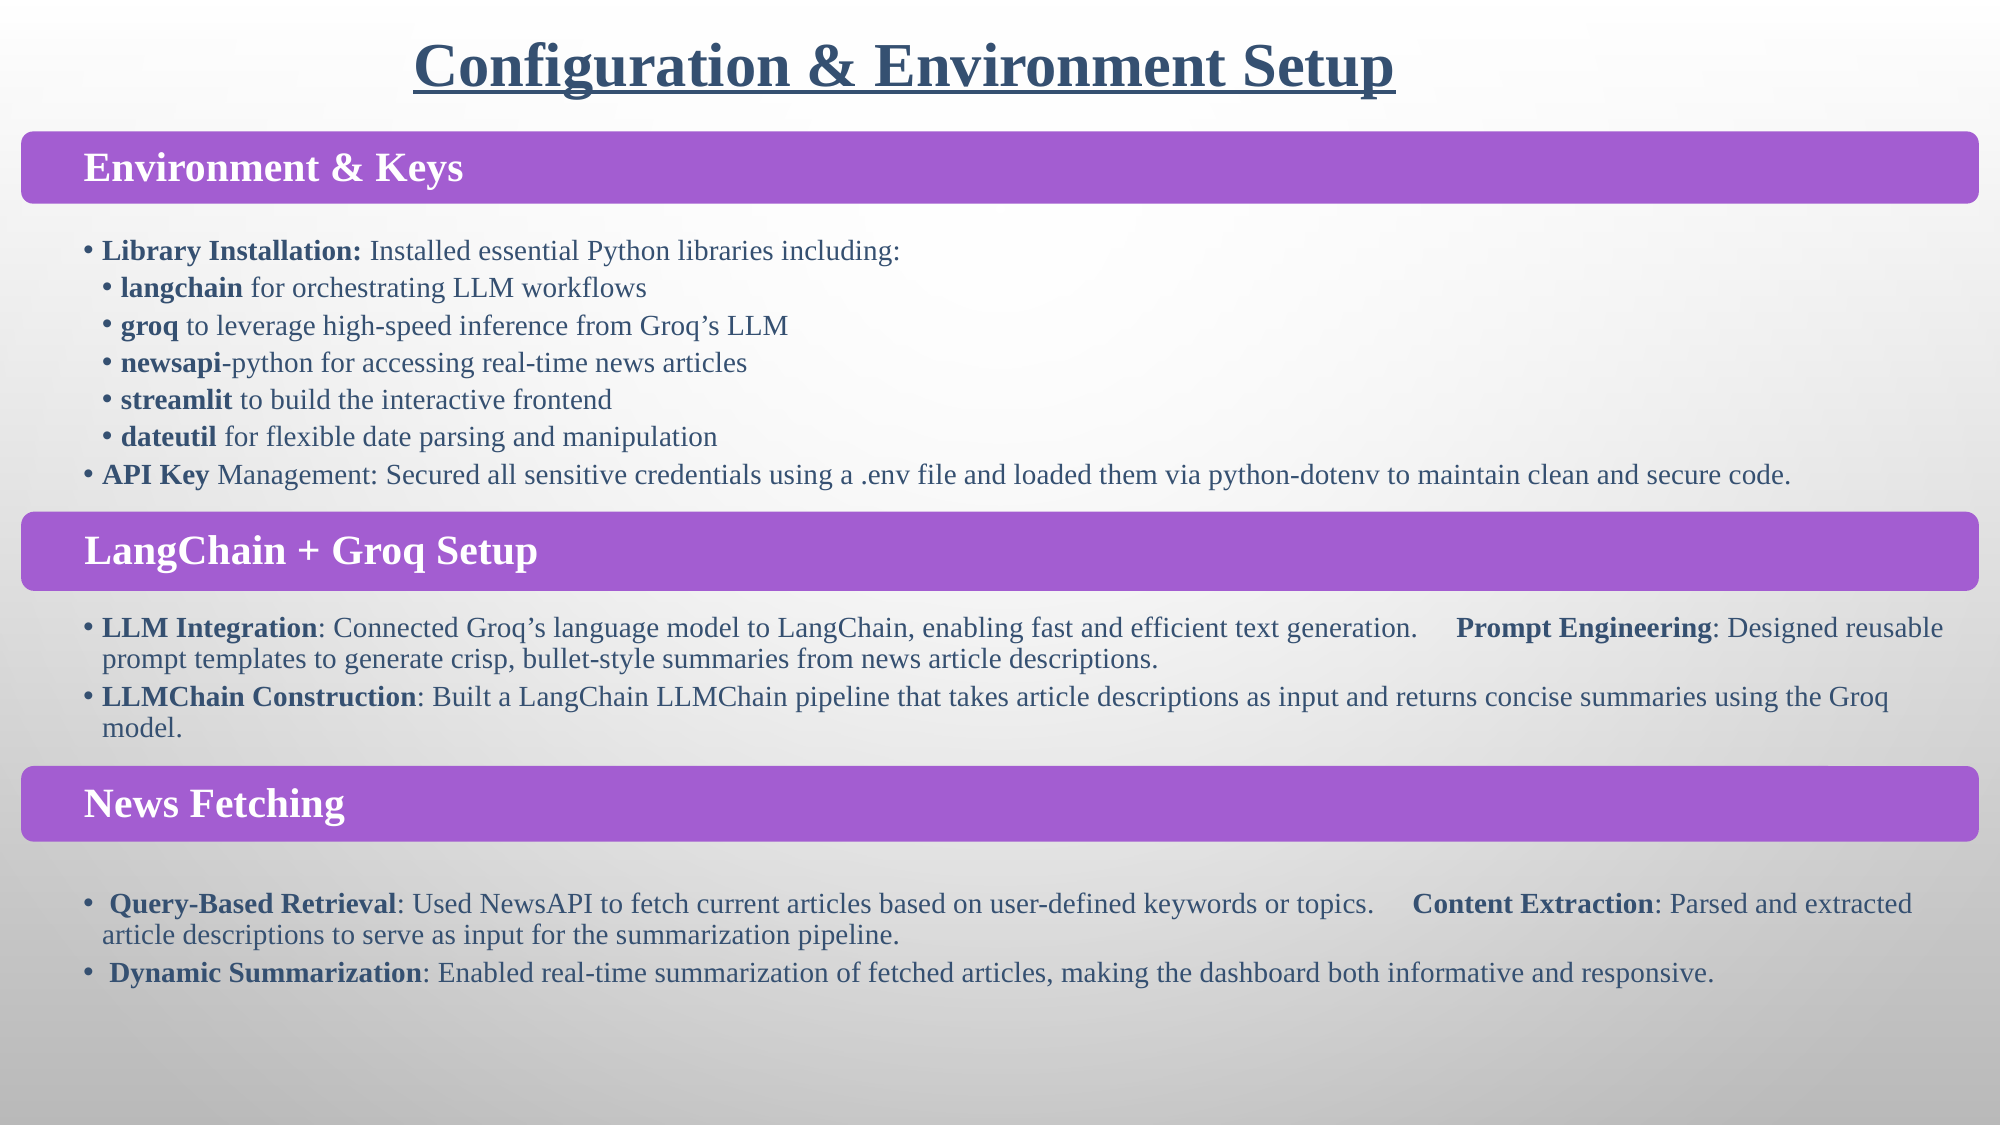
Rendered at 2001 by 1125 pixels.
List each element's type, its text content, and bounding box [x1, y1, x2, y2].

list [20, 131, 1980, 1060]
title Configuration & Environment Setup [76, 25, 1733, 83]
picture [0, 0, 2000, 1125]
